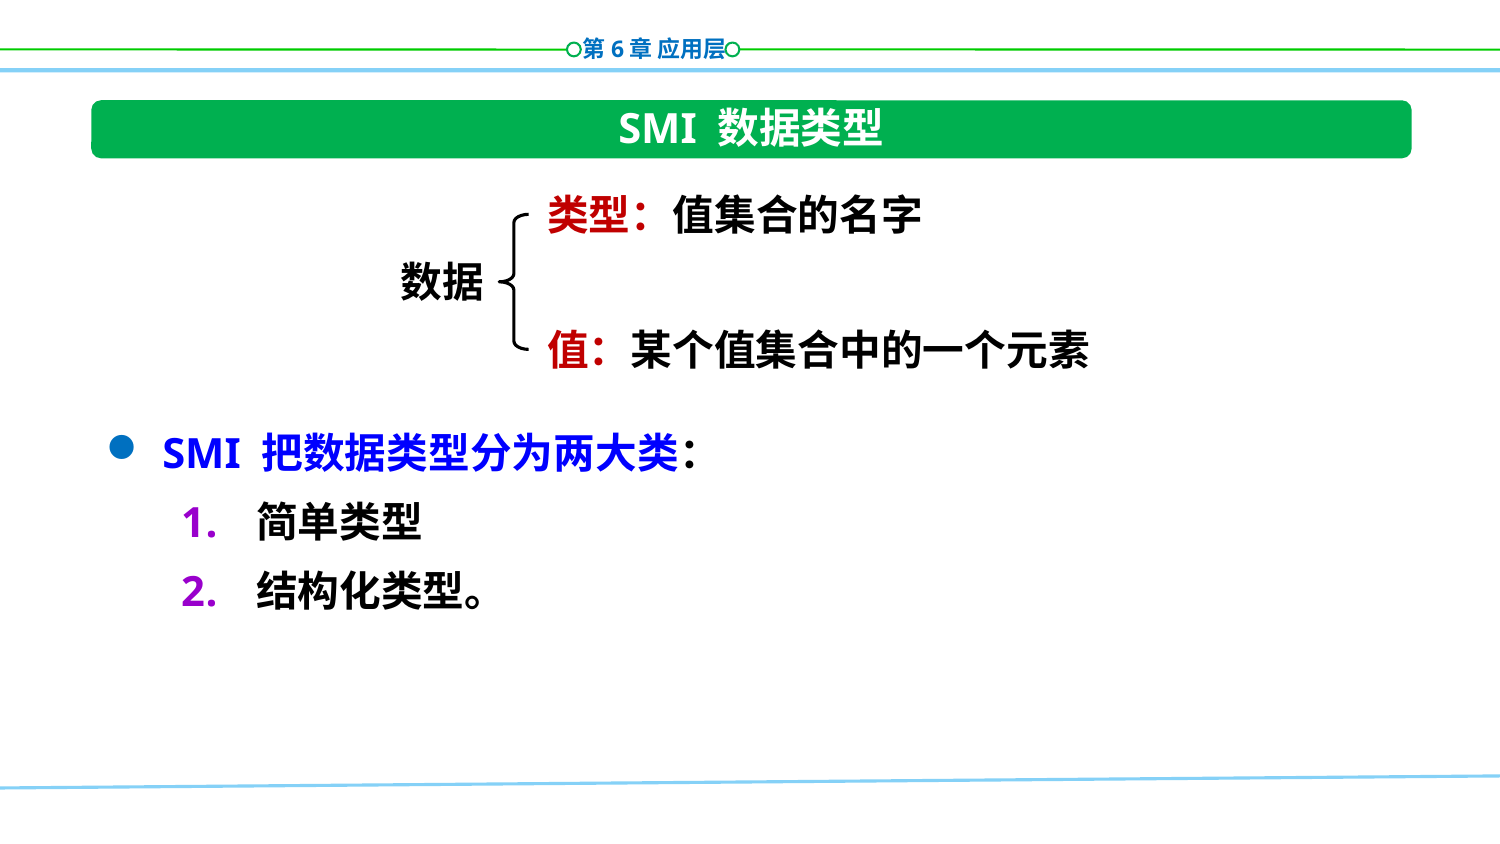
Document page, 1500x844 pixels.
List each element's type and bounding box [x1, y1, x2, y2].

text_box [91, 94, 1412, 160]
text_box [91, 401, 1409, 623]
text_box [386, 181, 1118, 383]
